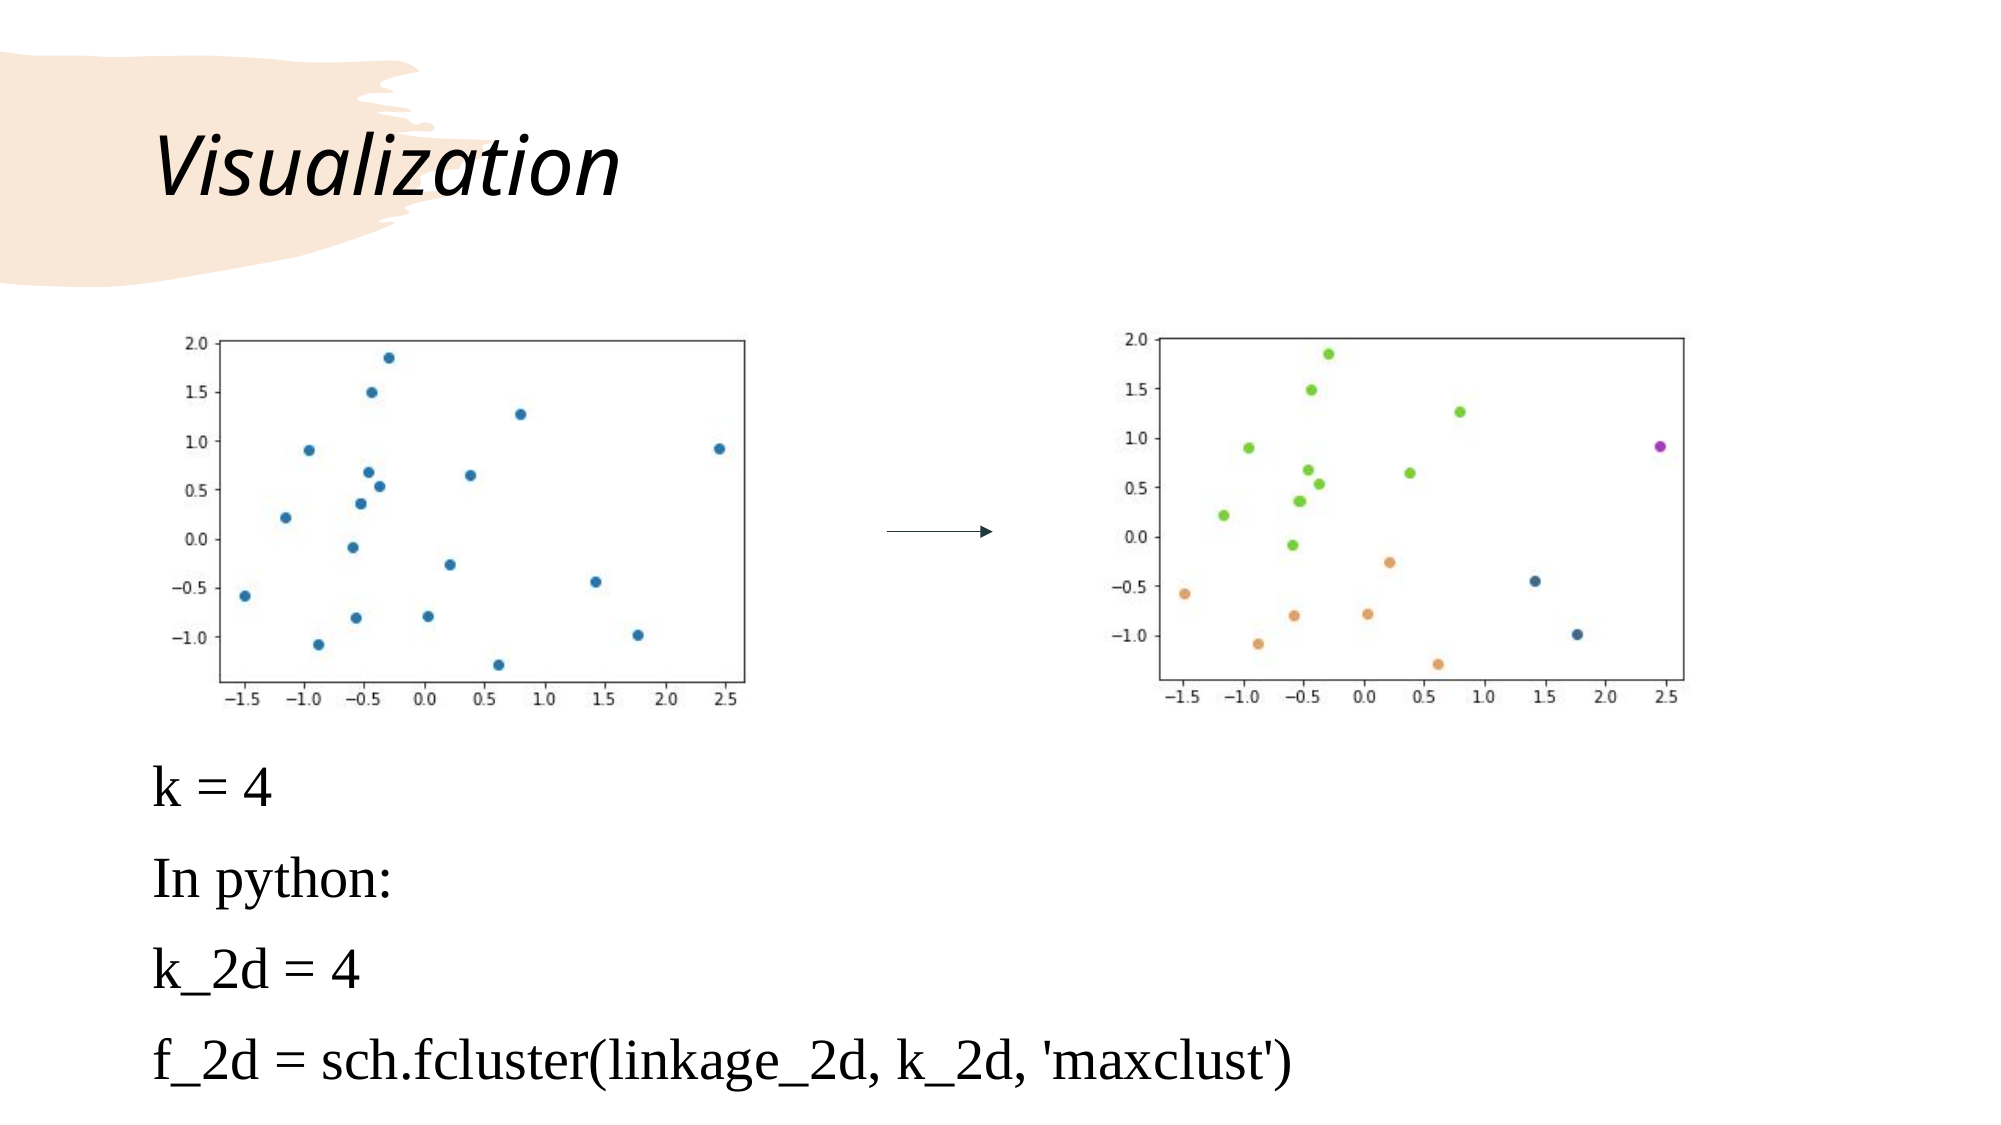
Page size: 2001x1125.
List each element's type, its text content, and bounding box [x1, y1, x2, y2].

picture [160, 319, 777, 721]
title Visualization [137, 59, 1863, 278]
picture [1103, 316, 1725, 725]
list k = 4 In python: k_2d = 4 f_2d = sch.fcluster(linkage_2d, k_2d, 'maxclust') [137, 286, 1863, 1125]
